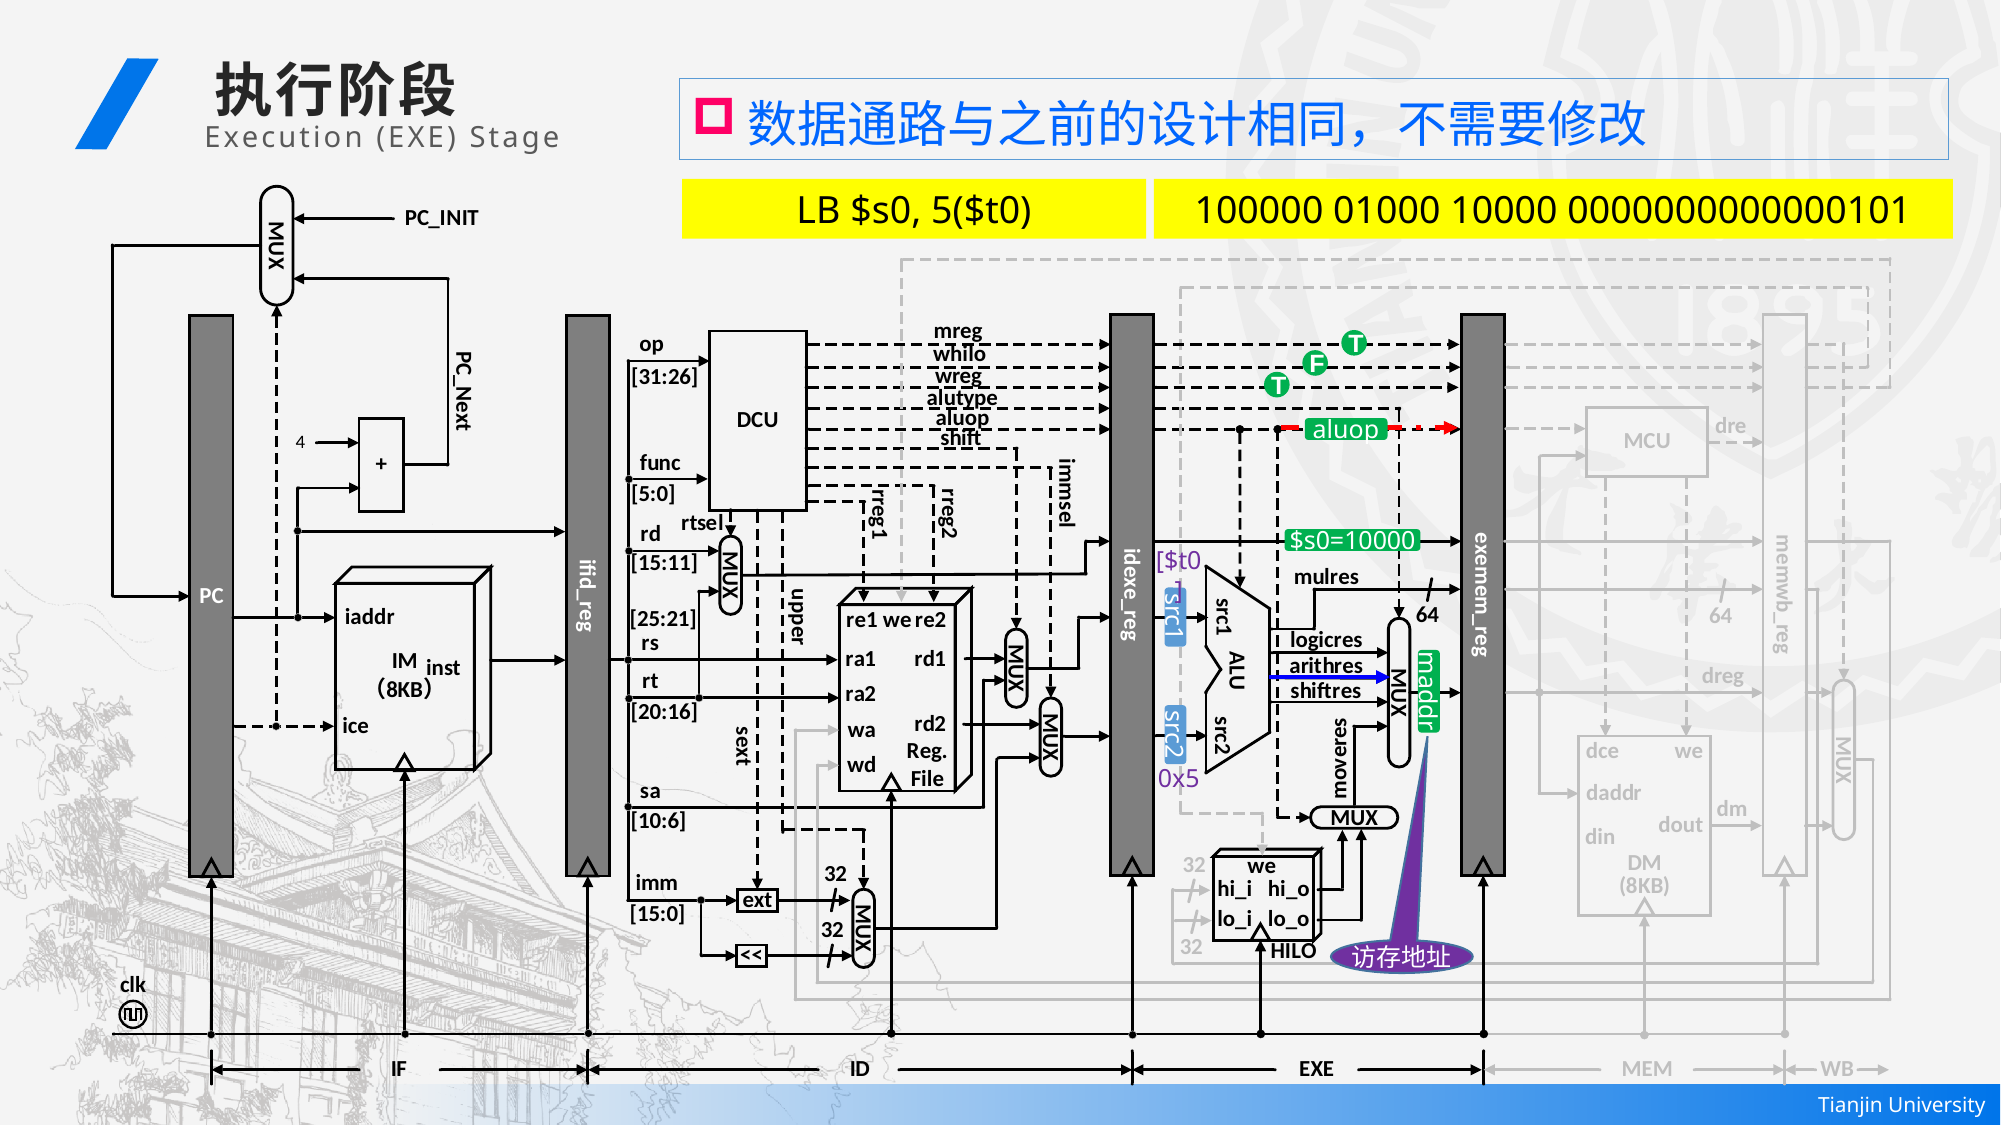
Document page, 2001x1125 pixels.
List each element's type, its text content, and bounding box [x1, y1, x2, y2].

text_box [74, 109, 98, 150]
picture [106, 182, 1893, 1096]
text_box 数据通路与之前的设计相同，不需要修改 [679, 78, 1949, 160]
text_box 100000 01000 10000 0000000000000101 [1153, 178, 1953, 239]
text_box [98, 45, 667, 162]
text_box LB $s0, 5($t0) [682, 178, 1147, 182]
